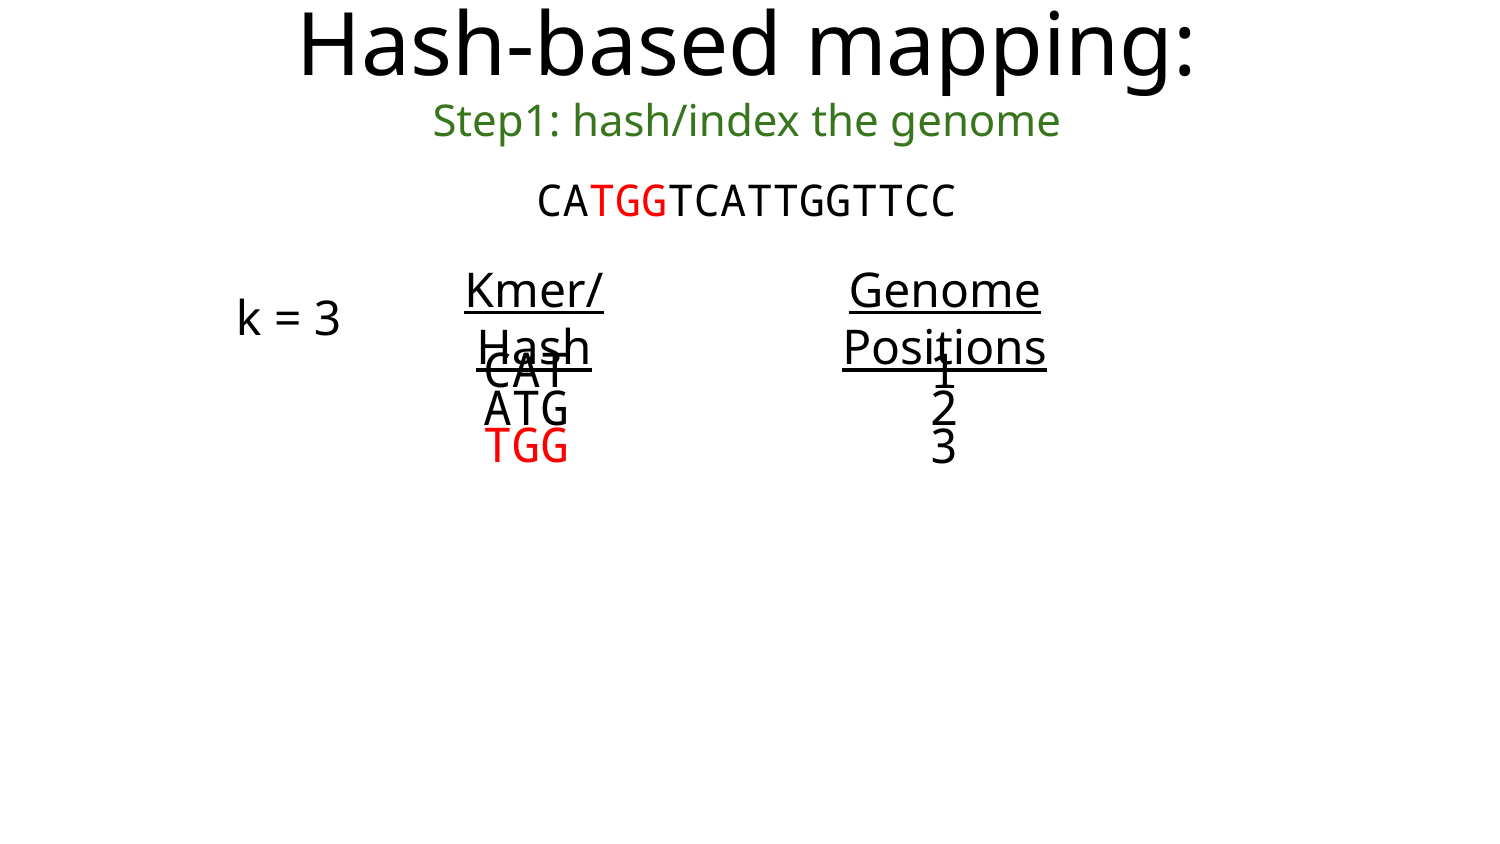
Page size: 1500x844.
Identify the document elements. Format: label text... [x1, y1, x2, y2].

text_box CAT [462, 350, 590, 387]
text_box ATG [462, 387, 590, 425]
text_box Genome Positions [778, 299, 1112, 335]
text_box TGG [462, 425, 590, 462]
text_box 1 [923, 350, 955, 388]
text_box k = 3 [225, 299, 352, 334]
text_box Hash-based mapping: Step1: hash/index the genome [61, 0, 1433, 133]
text_box CATGGTCATTGGTTCC [514, 172, 978, 226]
text_box 2 [923, 388, 955, 425]
text_box Kmer/Hash [439, 299, 629, 335]
text_box 3 [923, 425, 955, 463]
